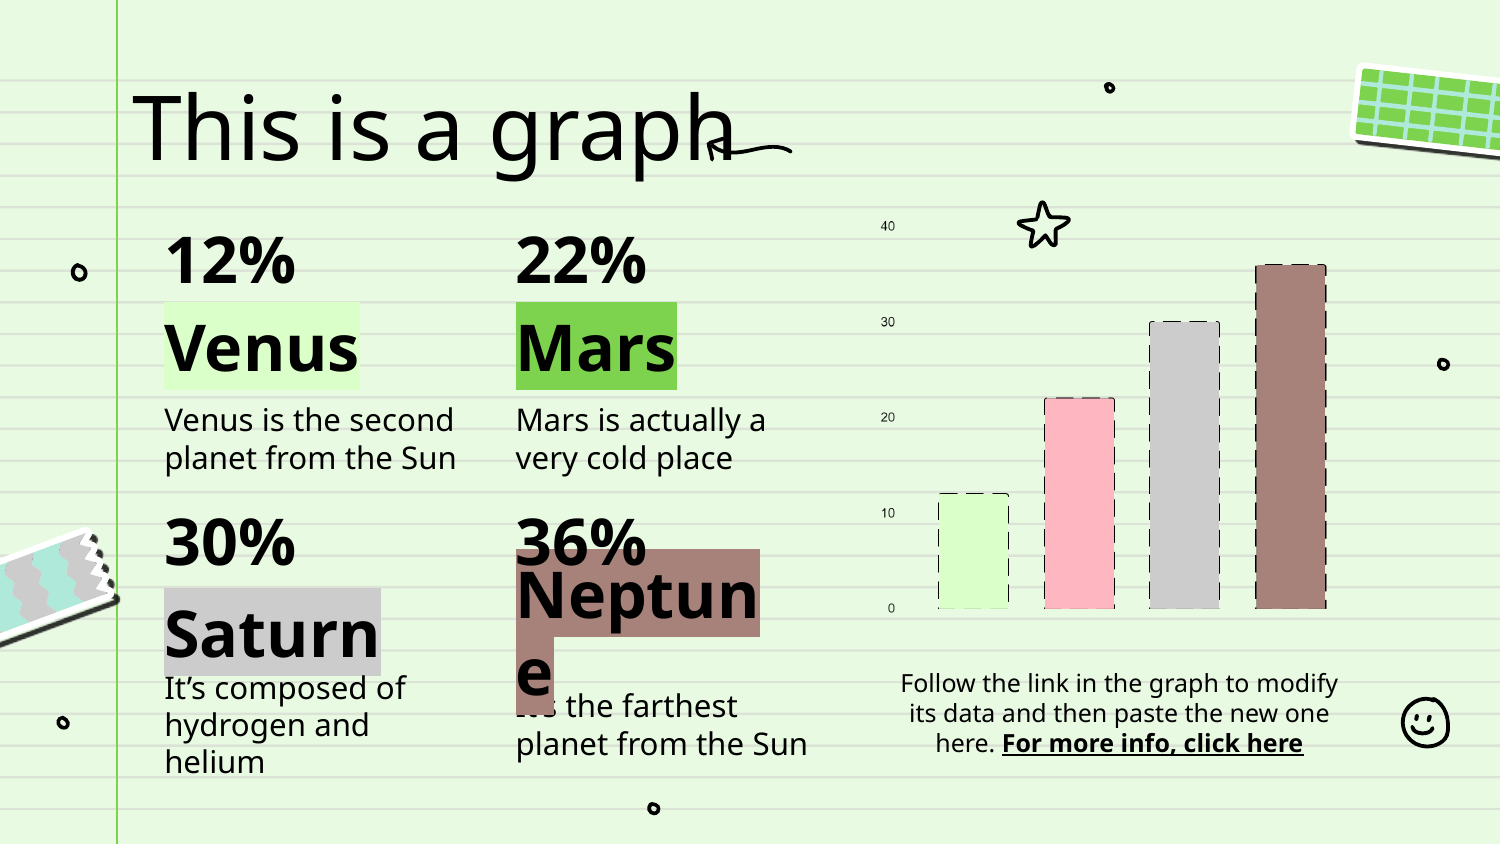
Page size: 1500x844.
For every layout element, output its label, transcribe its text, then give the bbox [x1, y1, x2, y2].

text_box Neptune [500, 587, 789, 675]
text_box 36% [500, 496, 789, 583]
text_box Mars is actually a very cold place [500, 398, 836, 478]
text_box 30% [149, 496, 438, 583]
text_box It’s the farthest planet from the Sun [500, 684, 836, 764]
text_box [0, 562, 114, 652]
text_box Saturn [149, 587, 438, 675]
text_box 22% [500, 214, 789, 302]
text_box Venus [149, 302, 438, 389]
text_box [1346, 40, 1500, 192]
title This is a graph [116, 88, 1341, 162]
text_box Mars [500, 302, 789, 389]
text_box Follow the link in the graph to modify its data and then paste the new one here. For more info, click here [869, 674, 1371, 754]
picture [851, 198, 1383, 637]
text_box 12% [149, 214, 438, 302]
text_box It’s composed of hydrogen and helium [149, 684, 484, 764]
text_box Venus is the second planet from the Sun [149, 398, 484, 478]
